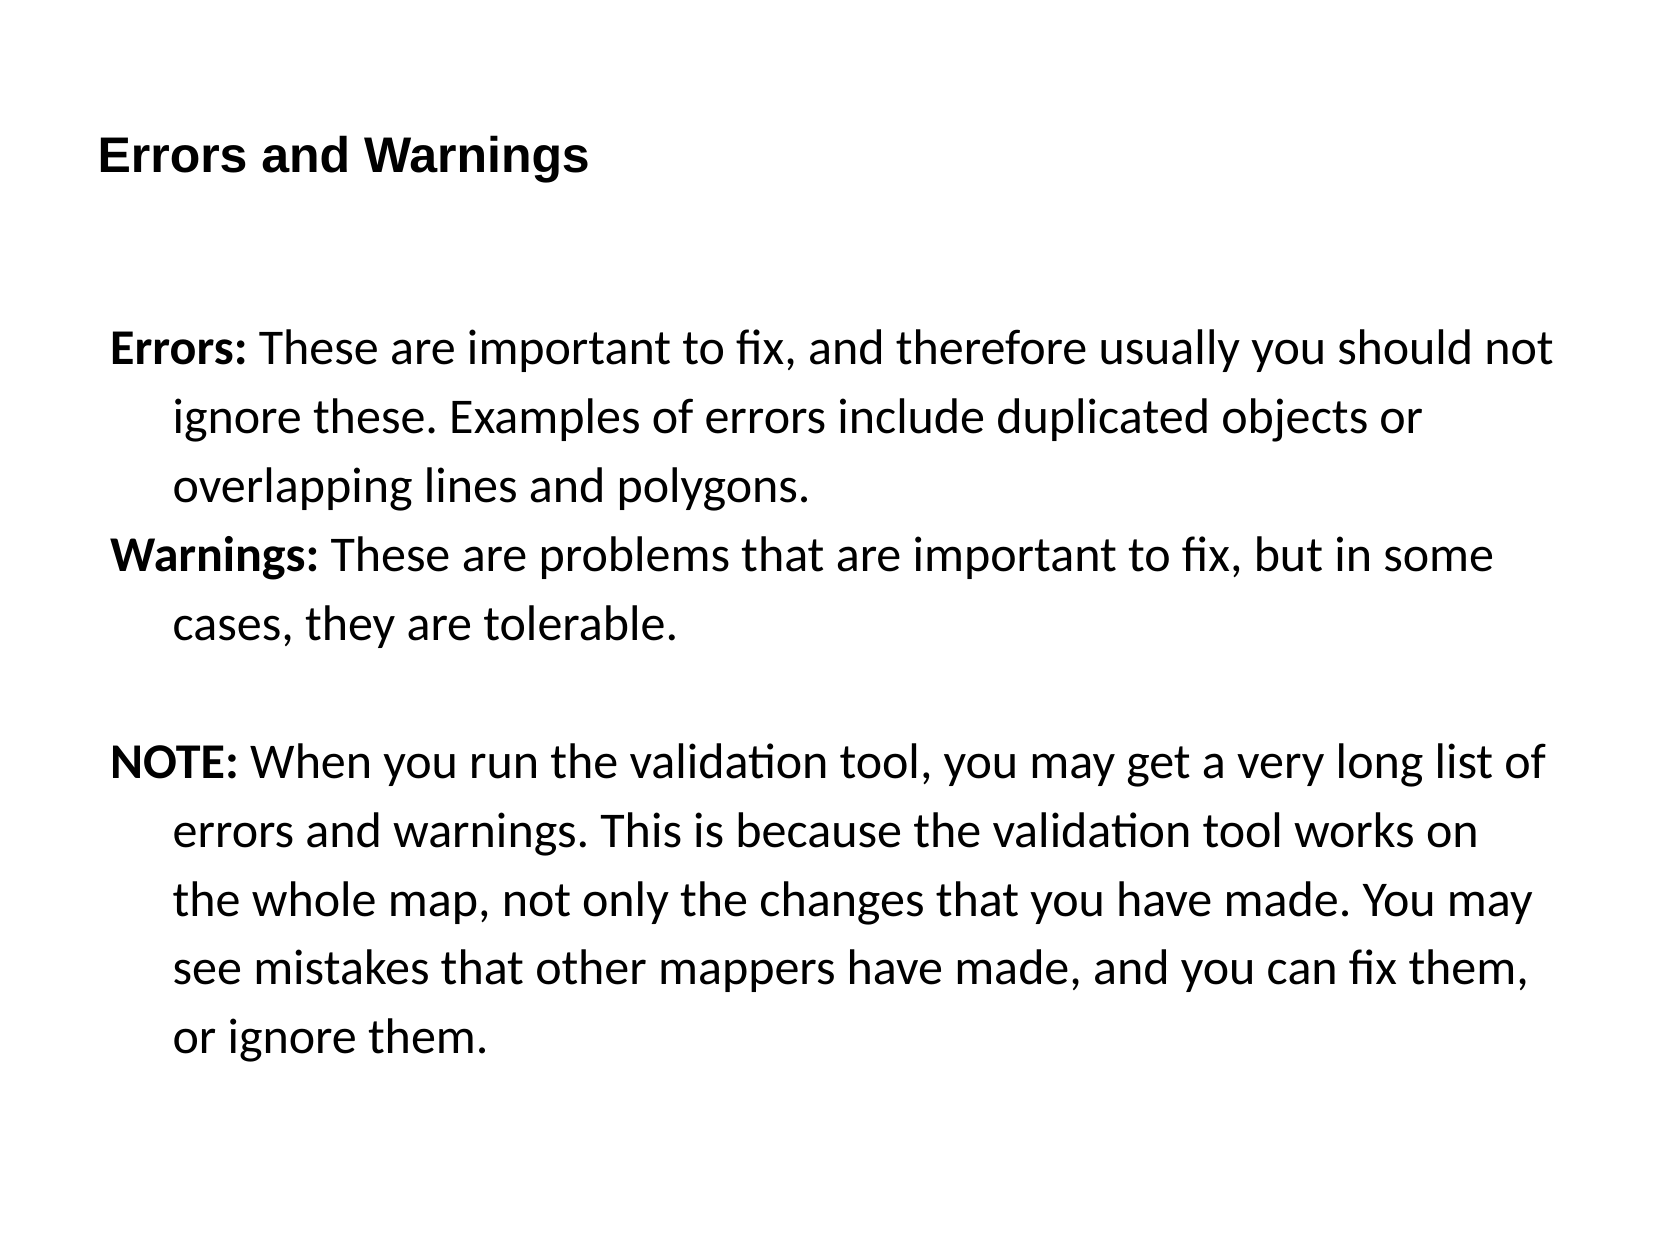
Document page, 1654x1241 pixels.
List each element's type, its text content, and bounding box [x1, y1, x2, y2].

title Errors and Warnings [82, 49, 1571, 257]
list Errors: These are important to fix, and therefore usually you should not ignore these. Examples of errors include duplicated objects or overlapping lines and polygons. Warnings: These are problems that are important to fix, but in some cases, they are tolerable. NOTE: When you run the validation tool, you may get a very long list of errors and warnings. This is because the validation tool works on the whole map, not only the changes that you have made. You may see mistakes that other mappers have made, and you can fix them, or ignore them. [82, 290, 1571, 1169]
